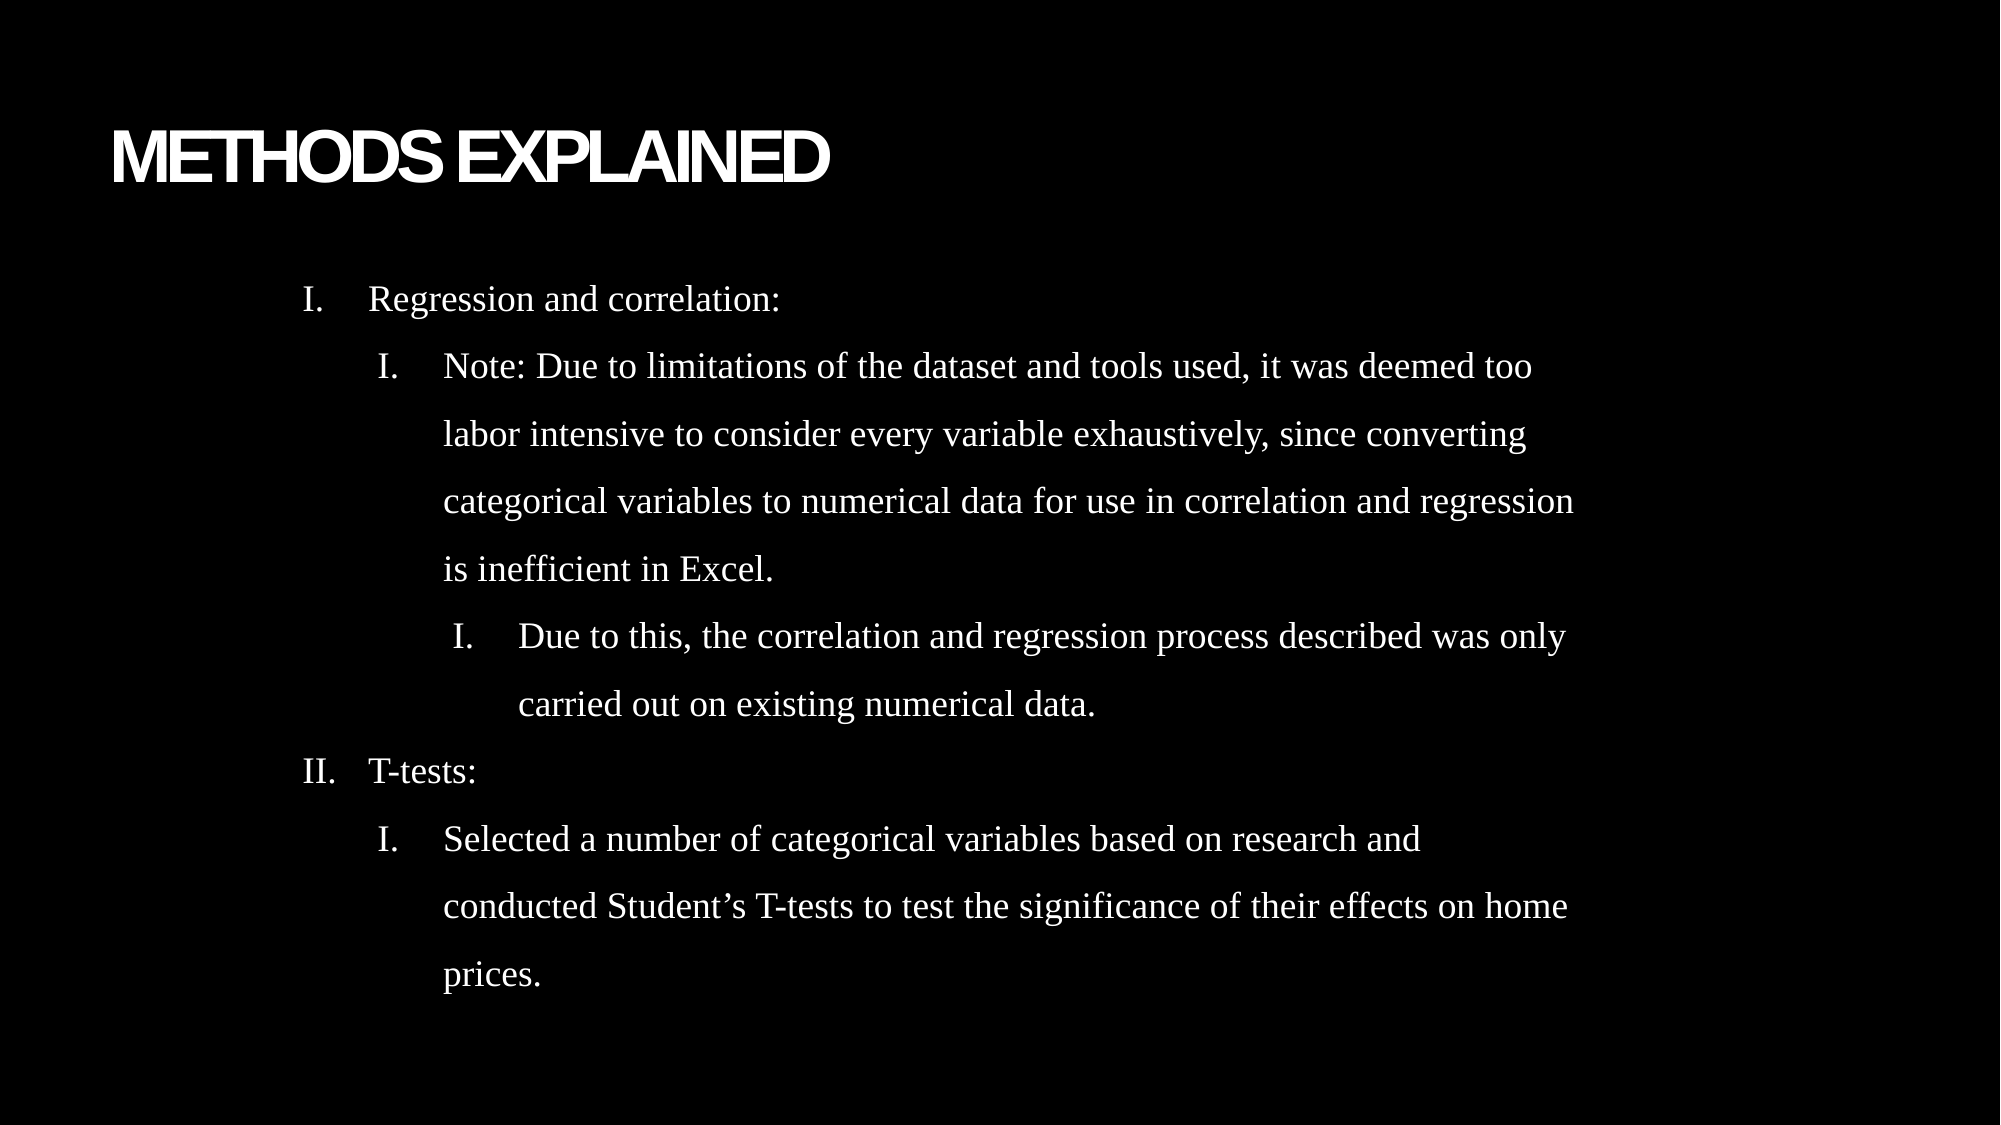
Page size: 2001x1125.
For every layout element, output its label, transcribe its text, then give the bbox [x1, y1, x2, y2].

text_box Regression and correlation: Note: Due to limitations of the dataset and tools used, it was deemed too labor intensive to consider every variable exhaustively, since converting categorical variables to numerical data for use in correlation and regression is inefficient in Excel. Due to this, the correlation and regression process described was only carried out on existing numerical data. T-tests: Selected a number of categorical variables based on research and conducted Student’s T-tests to test the significance of their effects on home prices. [212, 243, 1600, 1125]
title Methods Explained [109, 97, 1242, 198]
